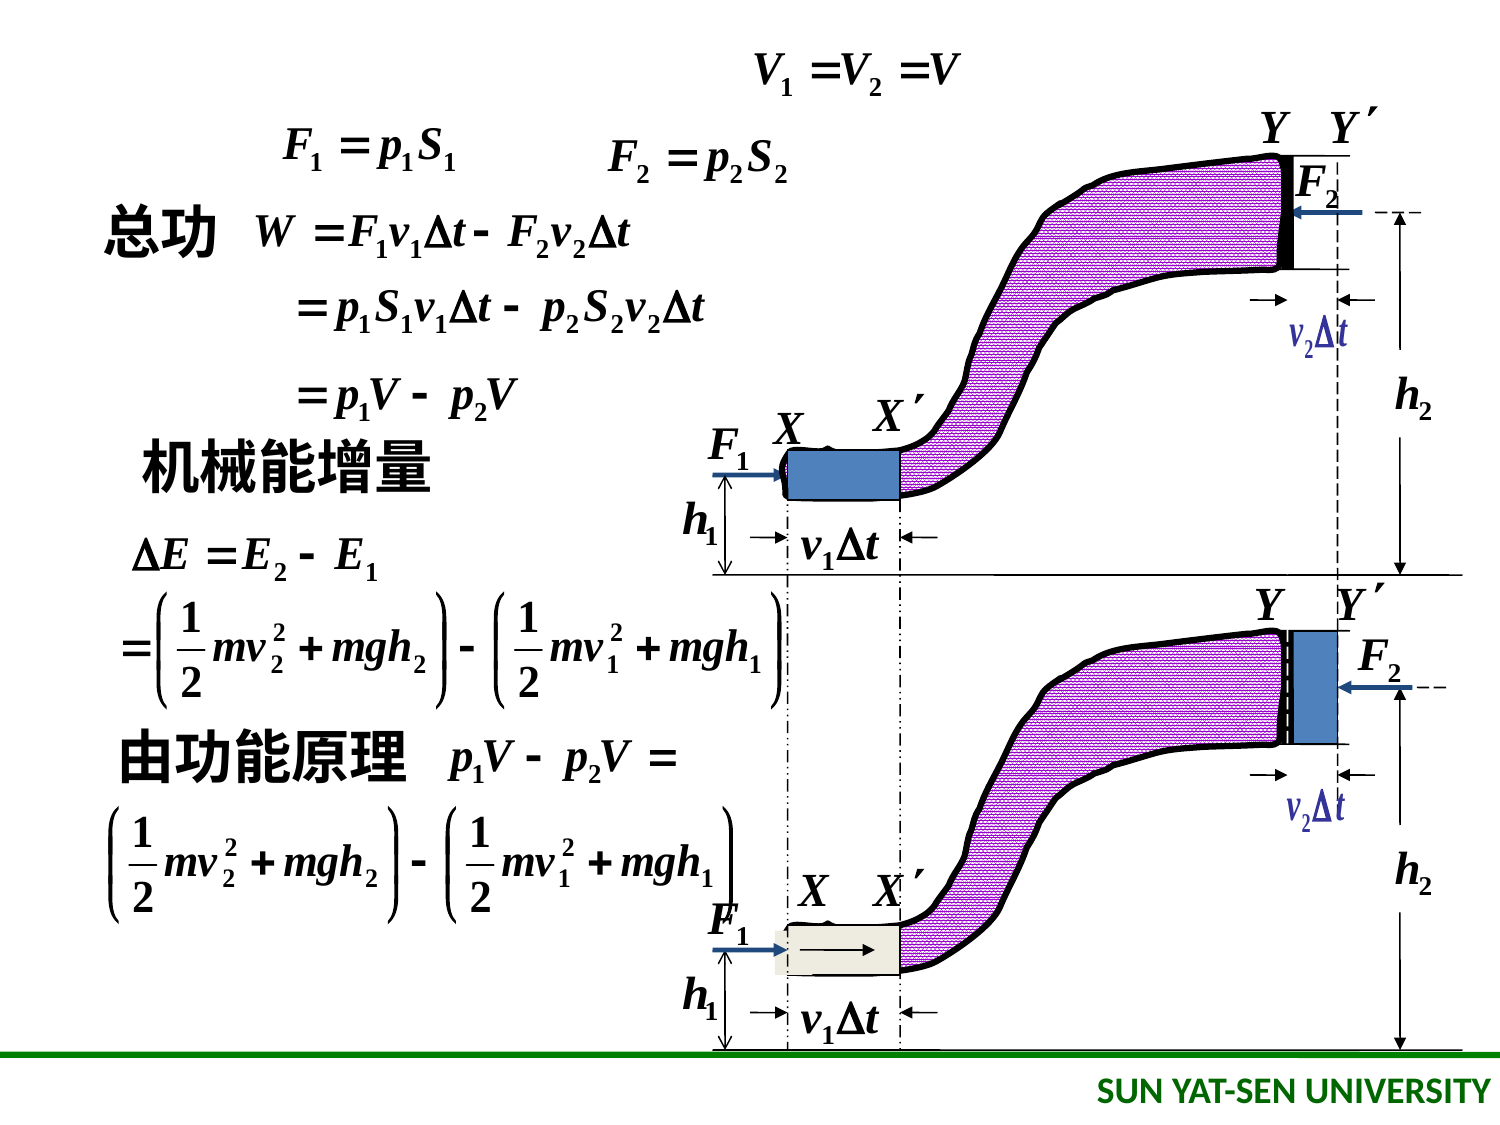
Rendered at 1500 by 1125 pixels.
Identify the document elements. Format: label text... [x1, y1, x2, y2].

text_box 总功 [87, 187, 263, 273]
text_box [749, 37, 970, 102]
text_box 由功能原理 [74, 712, 450, 798]
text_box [112, 585, 791, 713]
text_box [287, 274, 495, 339]
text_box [437, 724, 676, 789]
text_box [274, 112, 462, 177]
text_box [287, 362, 526, 427]
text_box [99, 799, 745, 928]
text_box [674, 99, 1463, 1051]
text_box 机械能增量 [99, 422, 475, 508]
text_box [249, 199, 474, 264]
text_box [599, 124, 794, 189]
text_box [496, 274, 713, 339]
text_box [474, 199, 638, 264]
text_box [124, 522, 382, 583]
